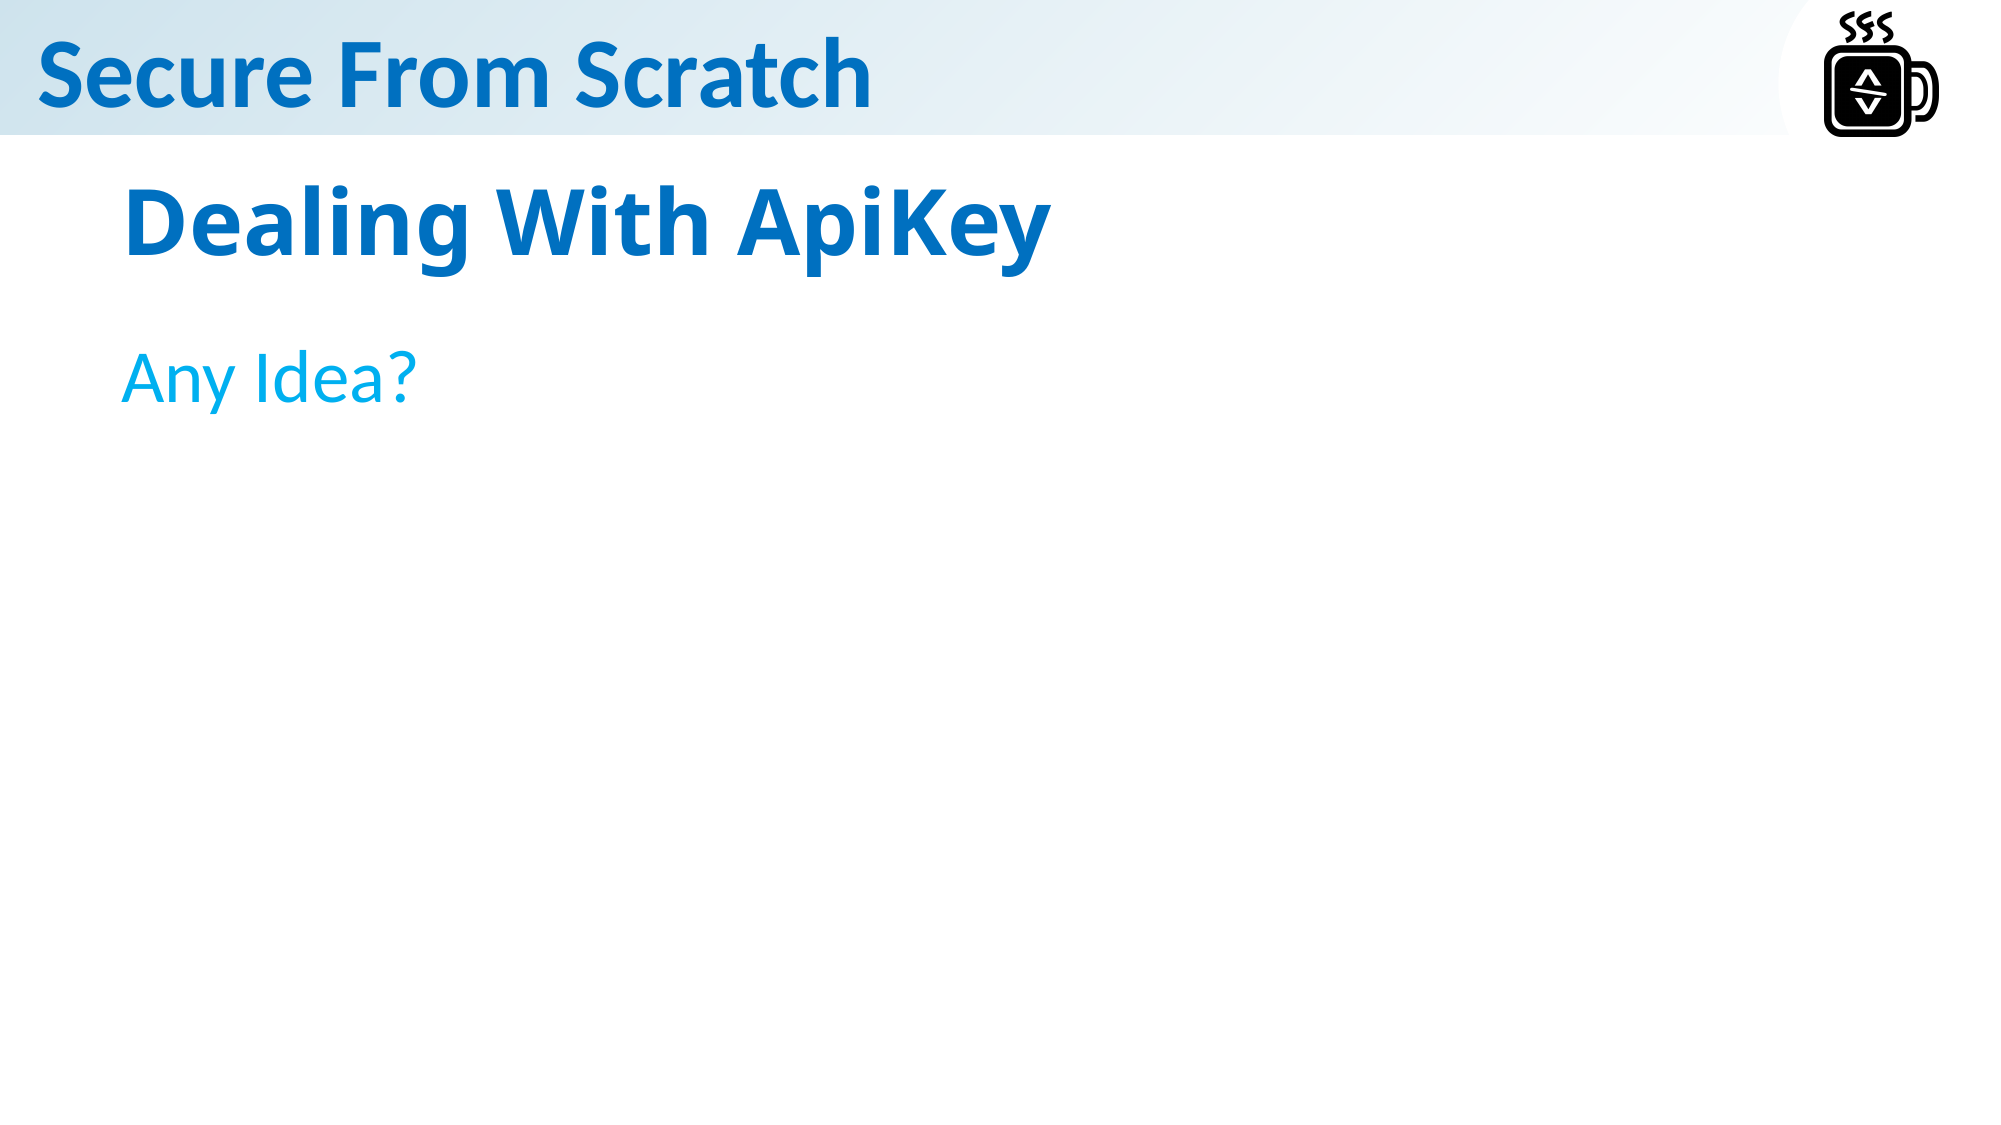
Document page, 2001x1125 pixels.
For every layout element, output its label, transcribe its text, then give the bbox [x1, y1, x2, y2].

list Any Idea? [106, 330, 1973, 1085]
title Dealing With ApiKey [106, 156, 2000, 296]
picture [1824, 11, 1939, 137]
